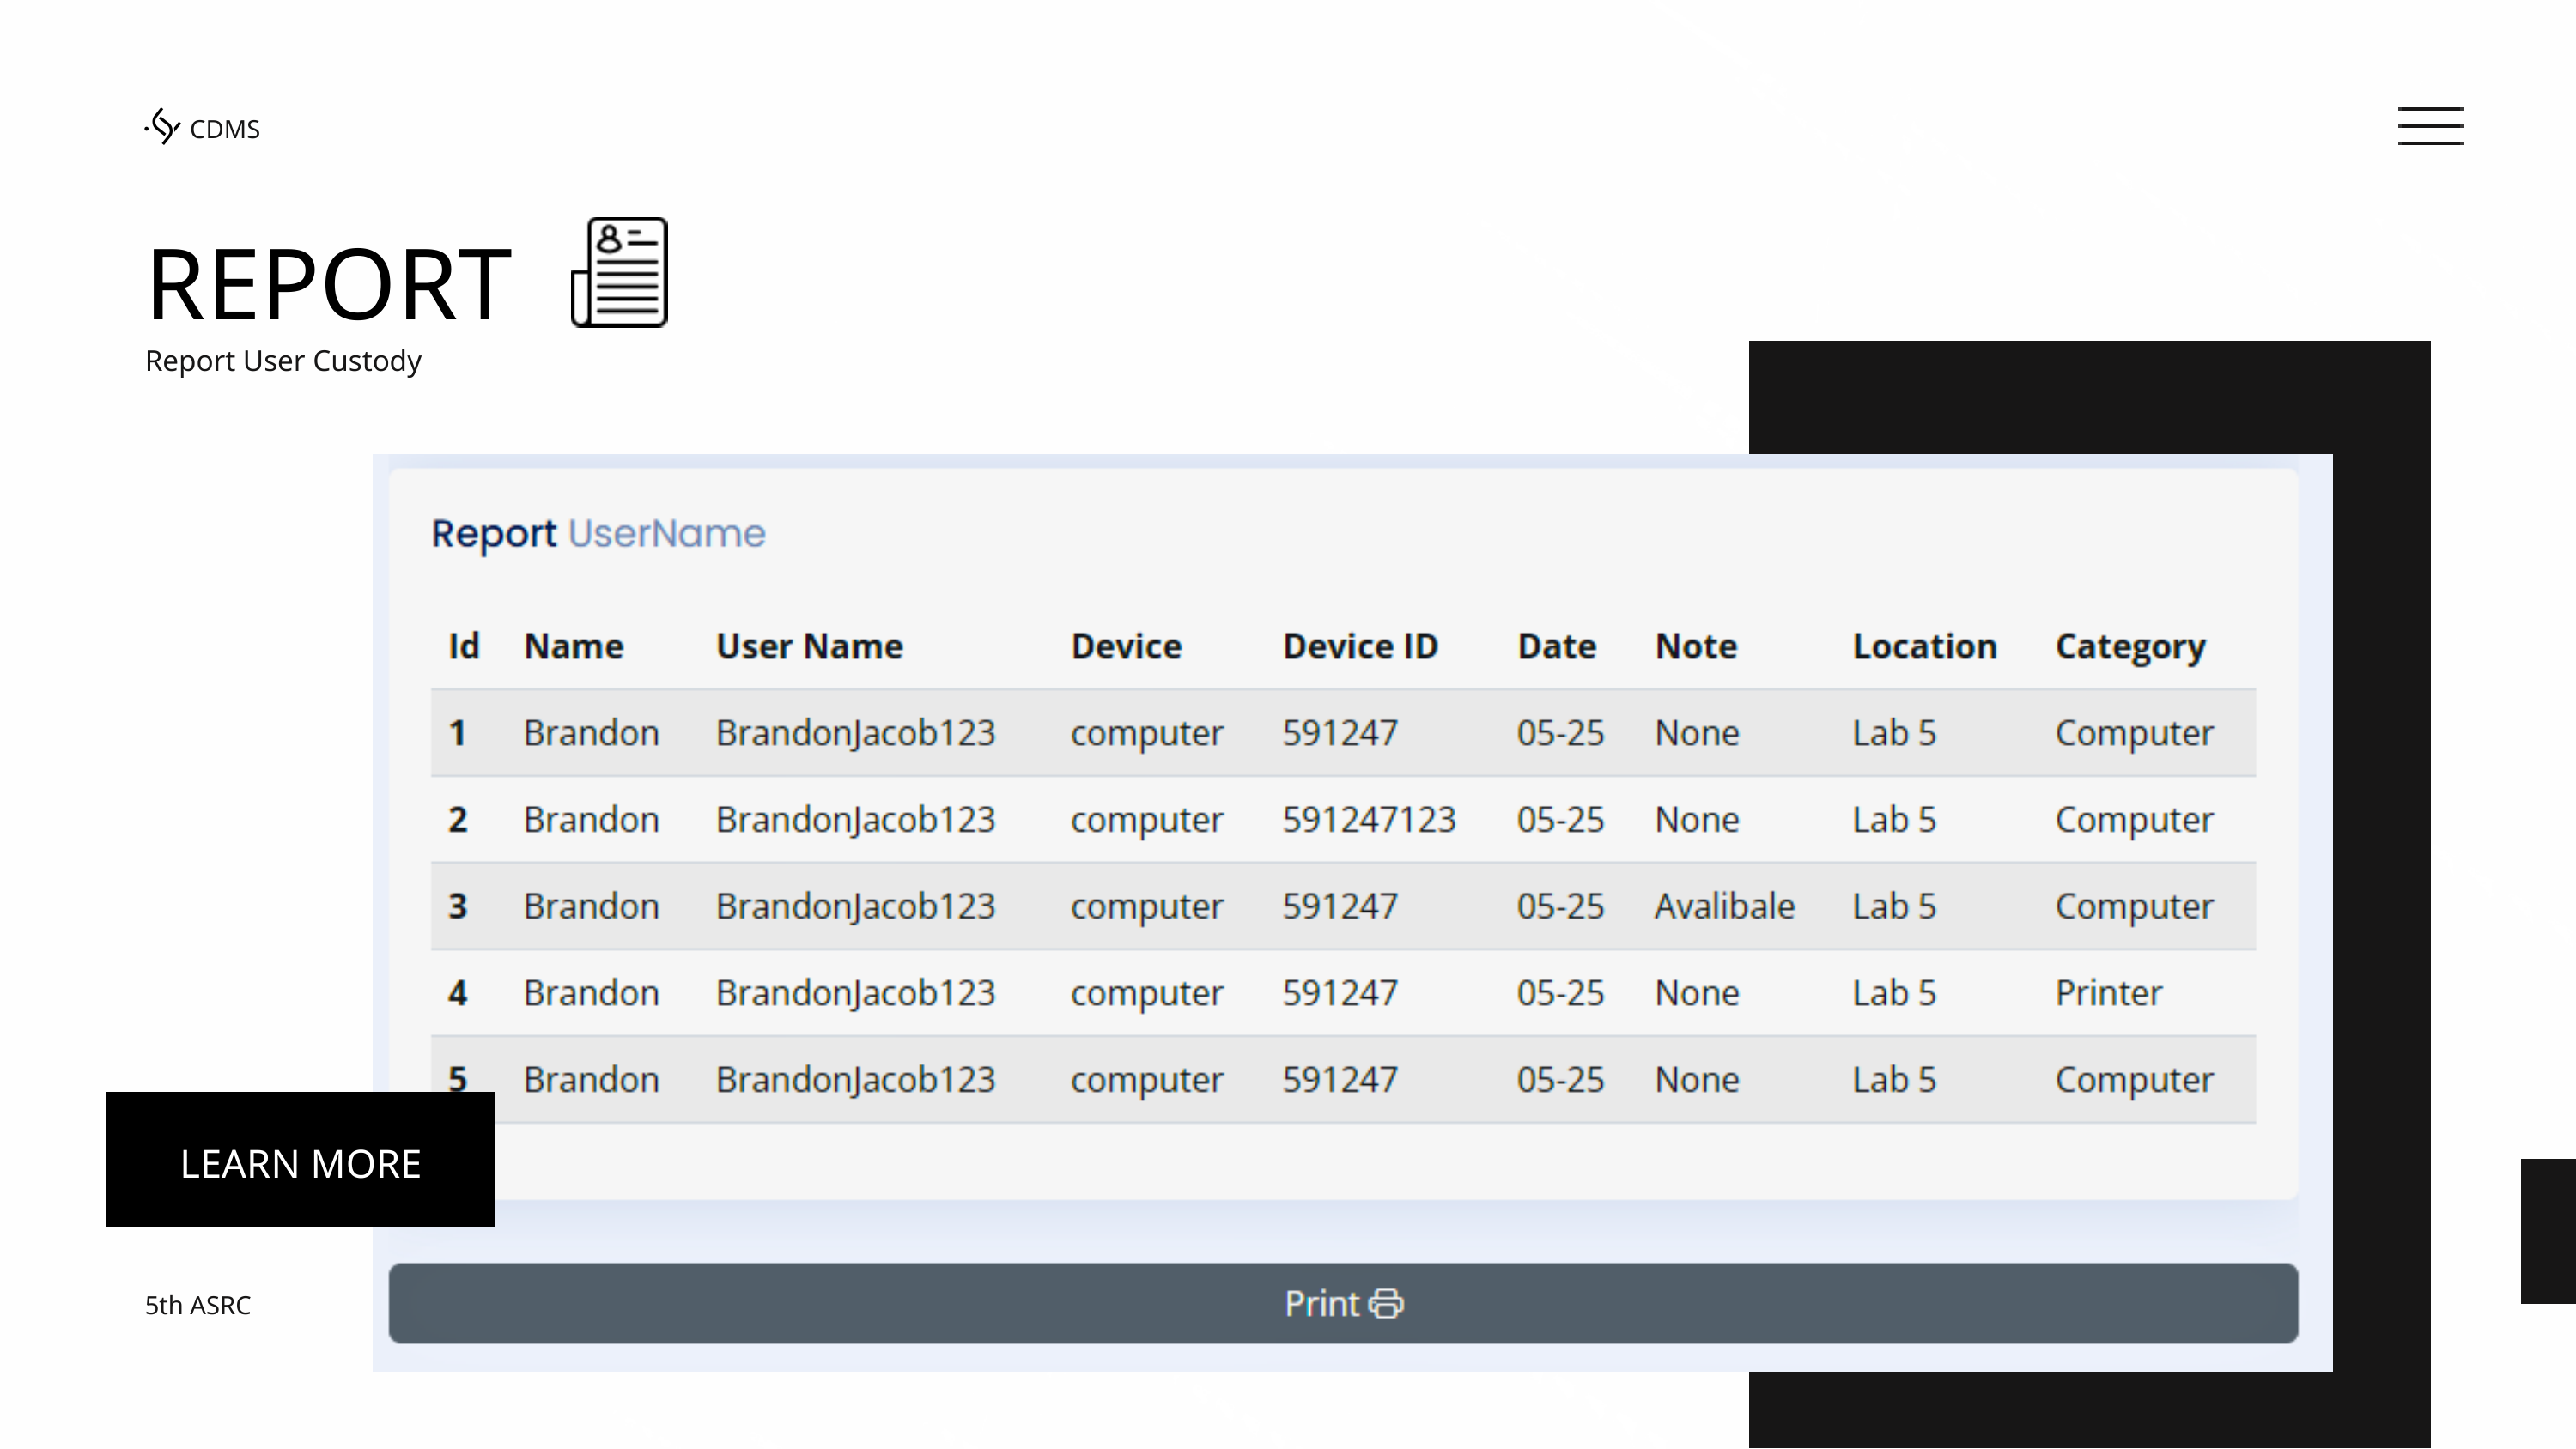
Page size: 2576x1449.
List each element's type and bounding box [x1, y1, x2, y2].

text_box [144, 107, 453, 145]
picture [0, 0, 2576, 1449]
text_box [1748, 340, 2432, 1449]
text_box [106, 1091, 496, 1227]
text_box [2520, 1159, 2576, 1304]
